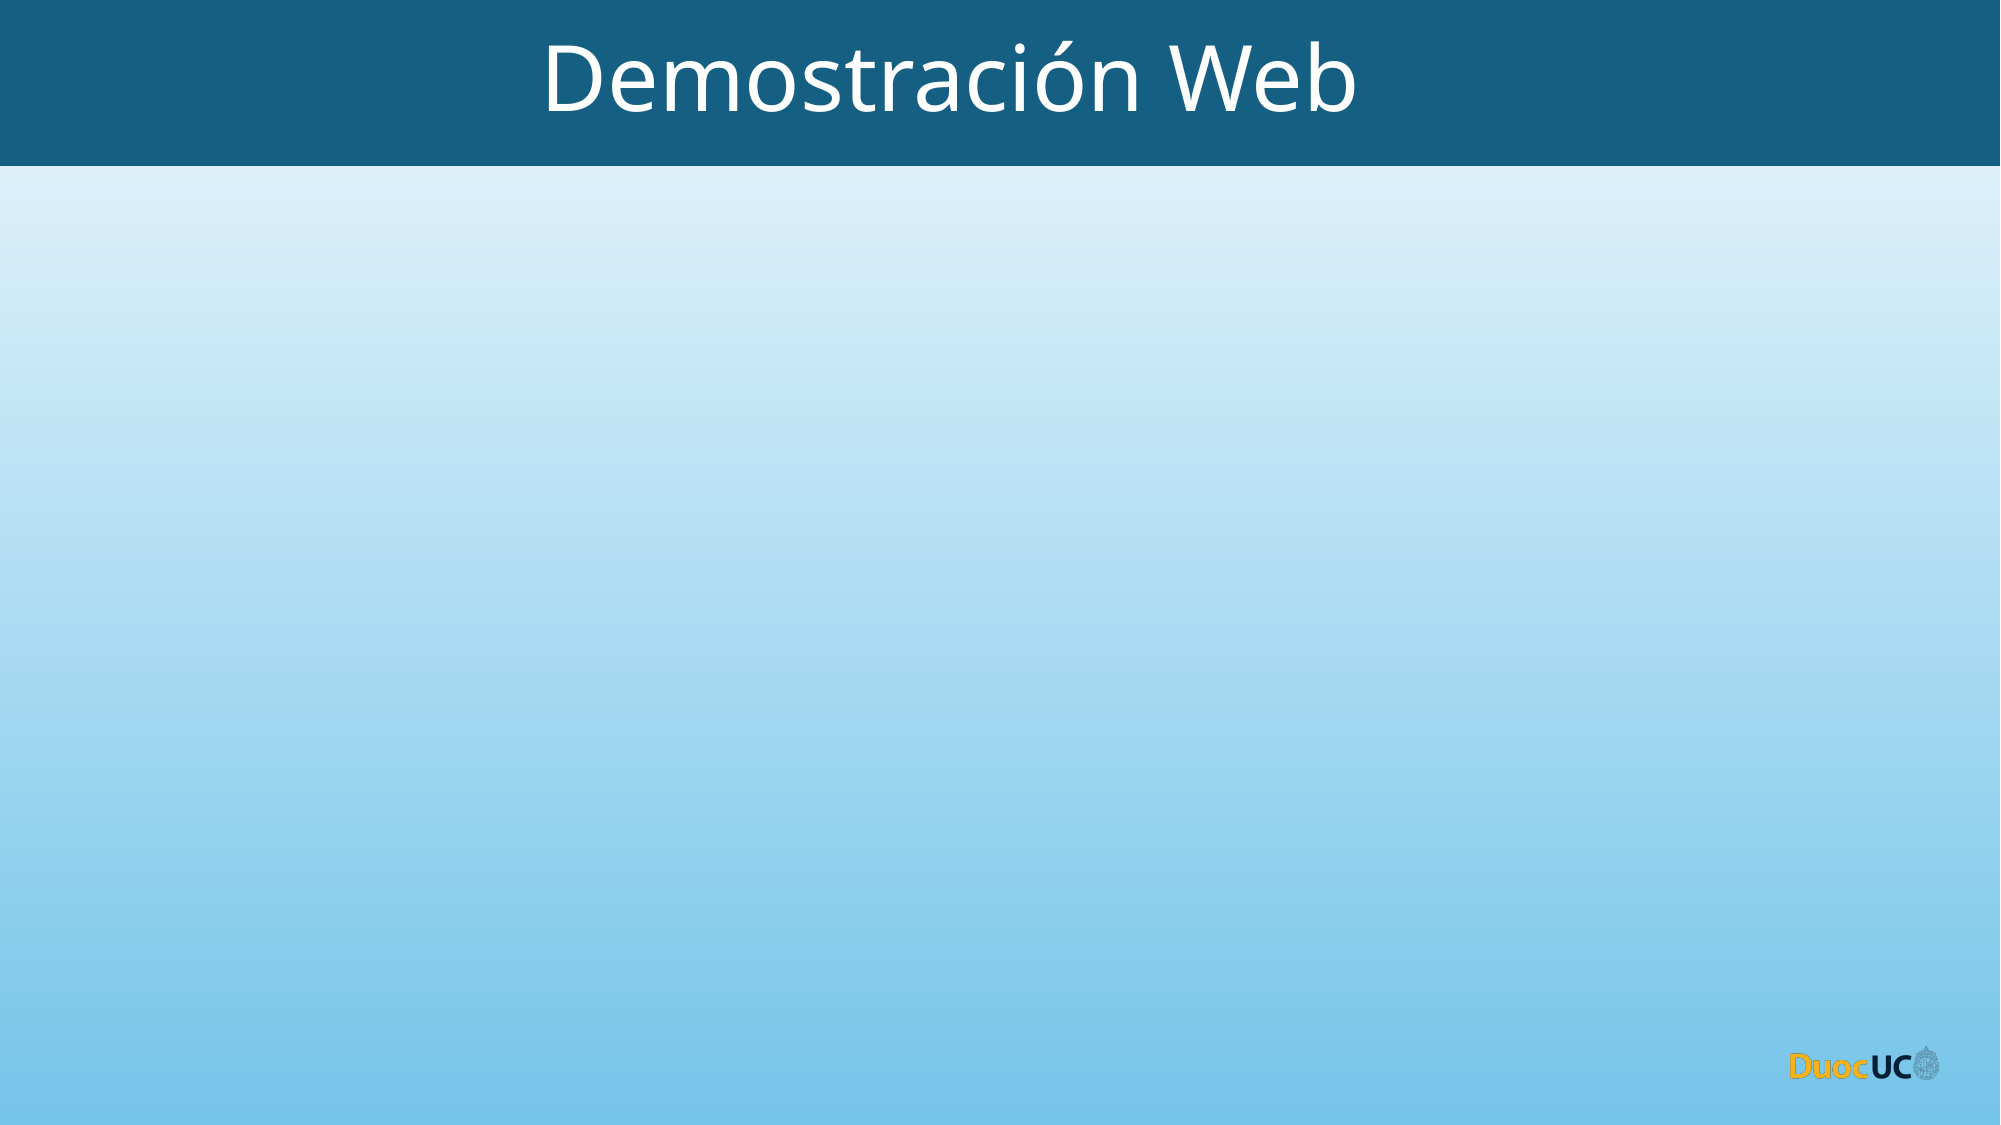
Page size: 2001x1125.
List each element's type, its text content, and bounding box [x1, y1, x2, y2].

title Demostración Web [337, 20, 1588, 139]
text_box [0, 0, 2000, 167]
picture [1787, 1043, 1941, 1083]
